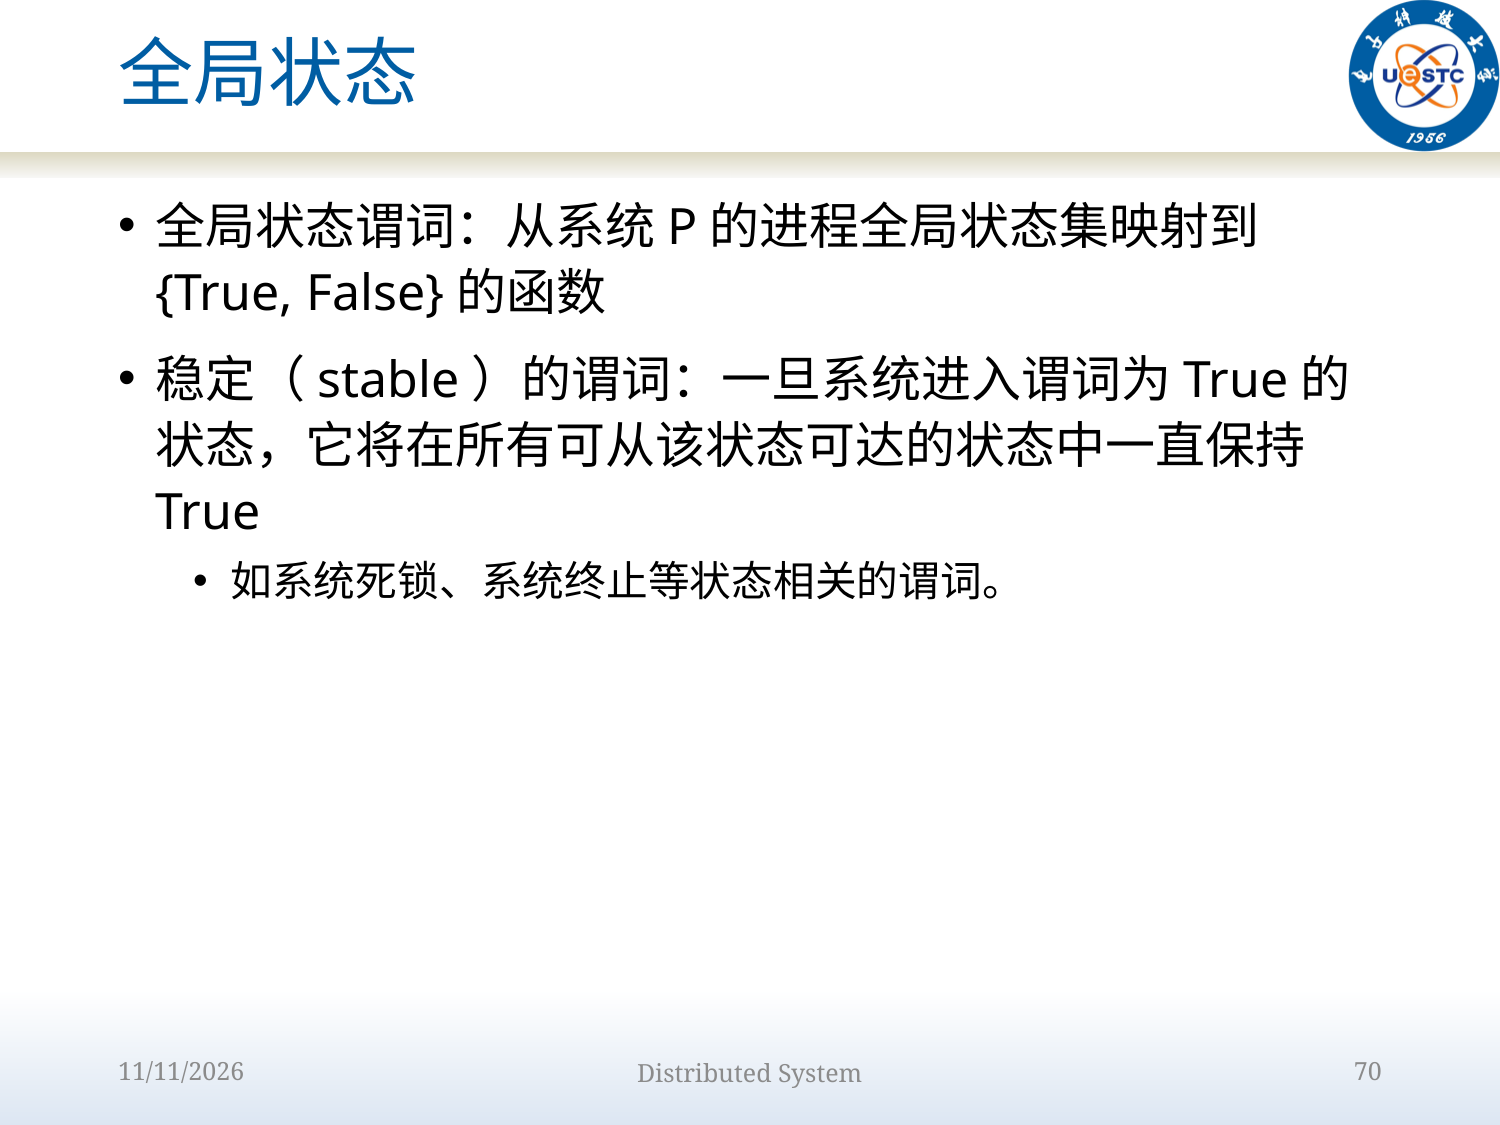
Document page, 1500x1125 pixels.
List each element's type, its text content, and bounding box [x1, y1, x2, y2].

list 全局状态谓词：从系统P的进程全局状态集映射到{True, False}的函数 稳定（stable）的谓词：一旦系统进入谓词为True的状态，它将在所有可从该状态可达的状态中一直保持True 如系统死锁、系统终止等状态相关的谓词。 [103, 181, 1397, 1014]
slide_number 70 [1085, 1042, 1397, 1103]
picture [1348, 0, 1500, 152]
title 全局状态 [103, 0, 1348, 153]
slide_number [103, 1042, 414, 1103]
footer Distributed System [414, 1042, 1085, 1103]
